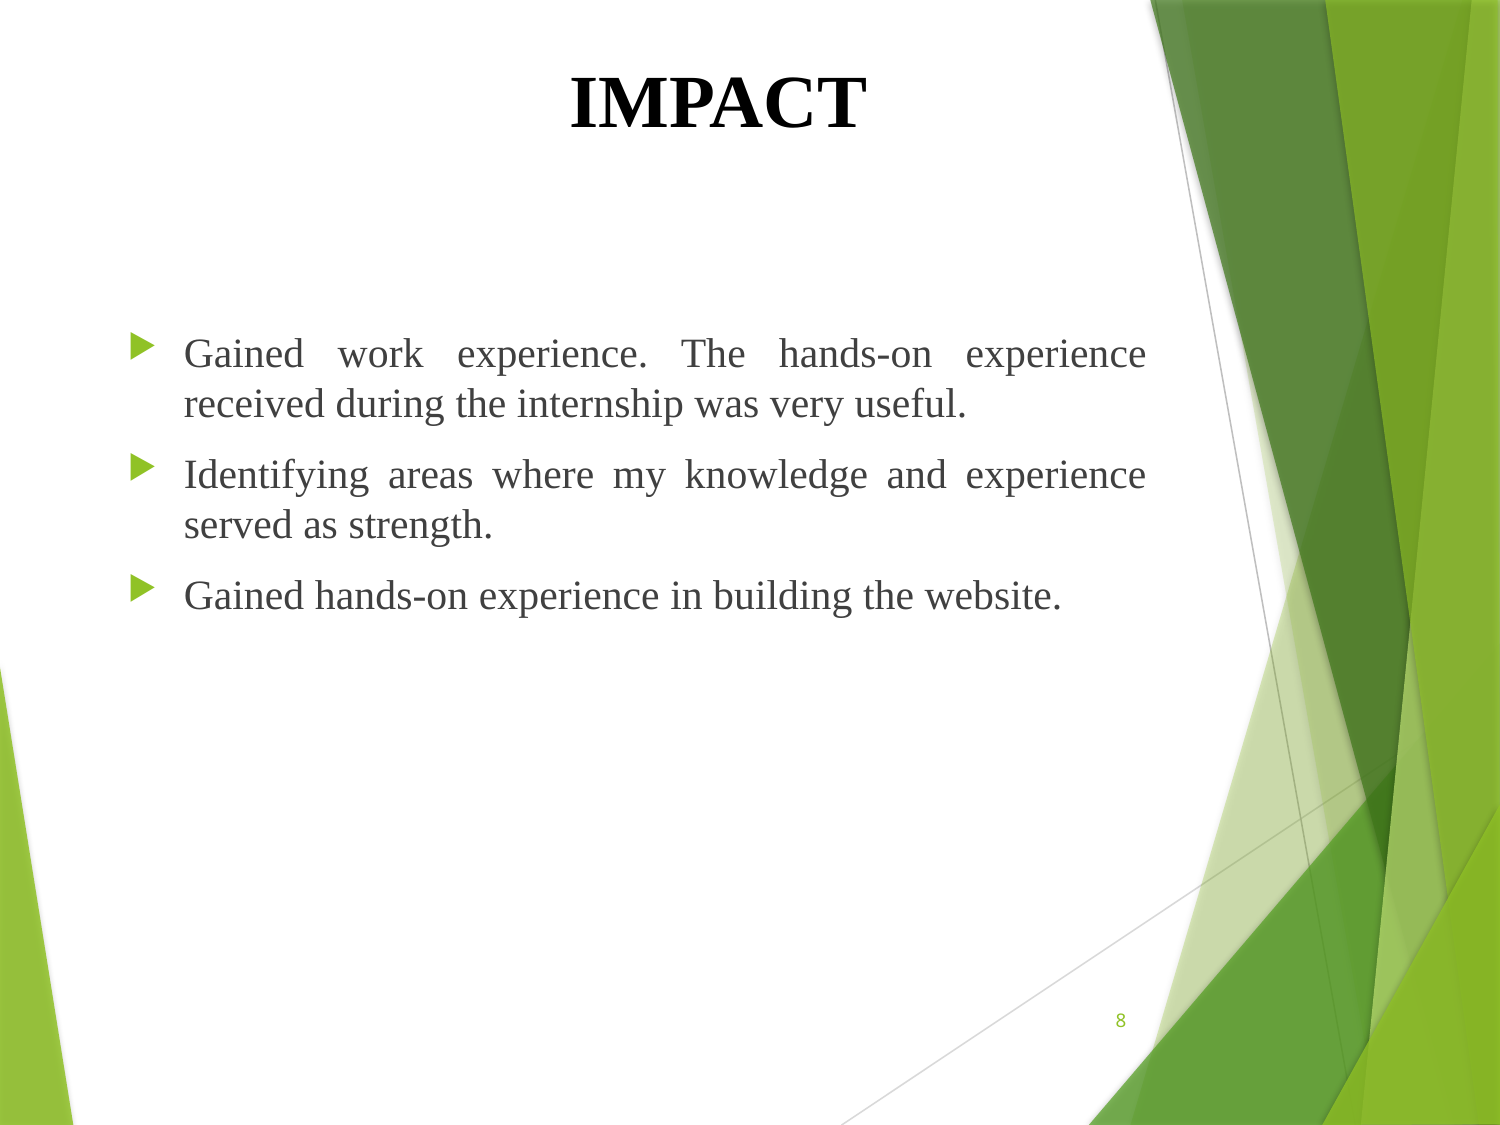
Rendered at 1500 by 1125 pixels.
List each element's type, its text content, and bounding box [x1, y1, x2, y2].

title IMPACT [174, 45, 1263, 233]
slide_number 8 [1057, 991, 1142, 1051]
list Gained work experience. The hands-on experience received during the internship was very useful. Identifying areas where my knowledge and experience served as strength. Gained hands-on experience in building the website. [112, 237, 1163, 988]
